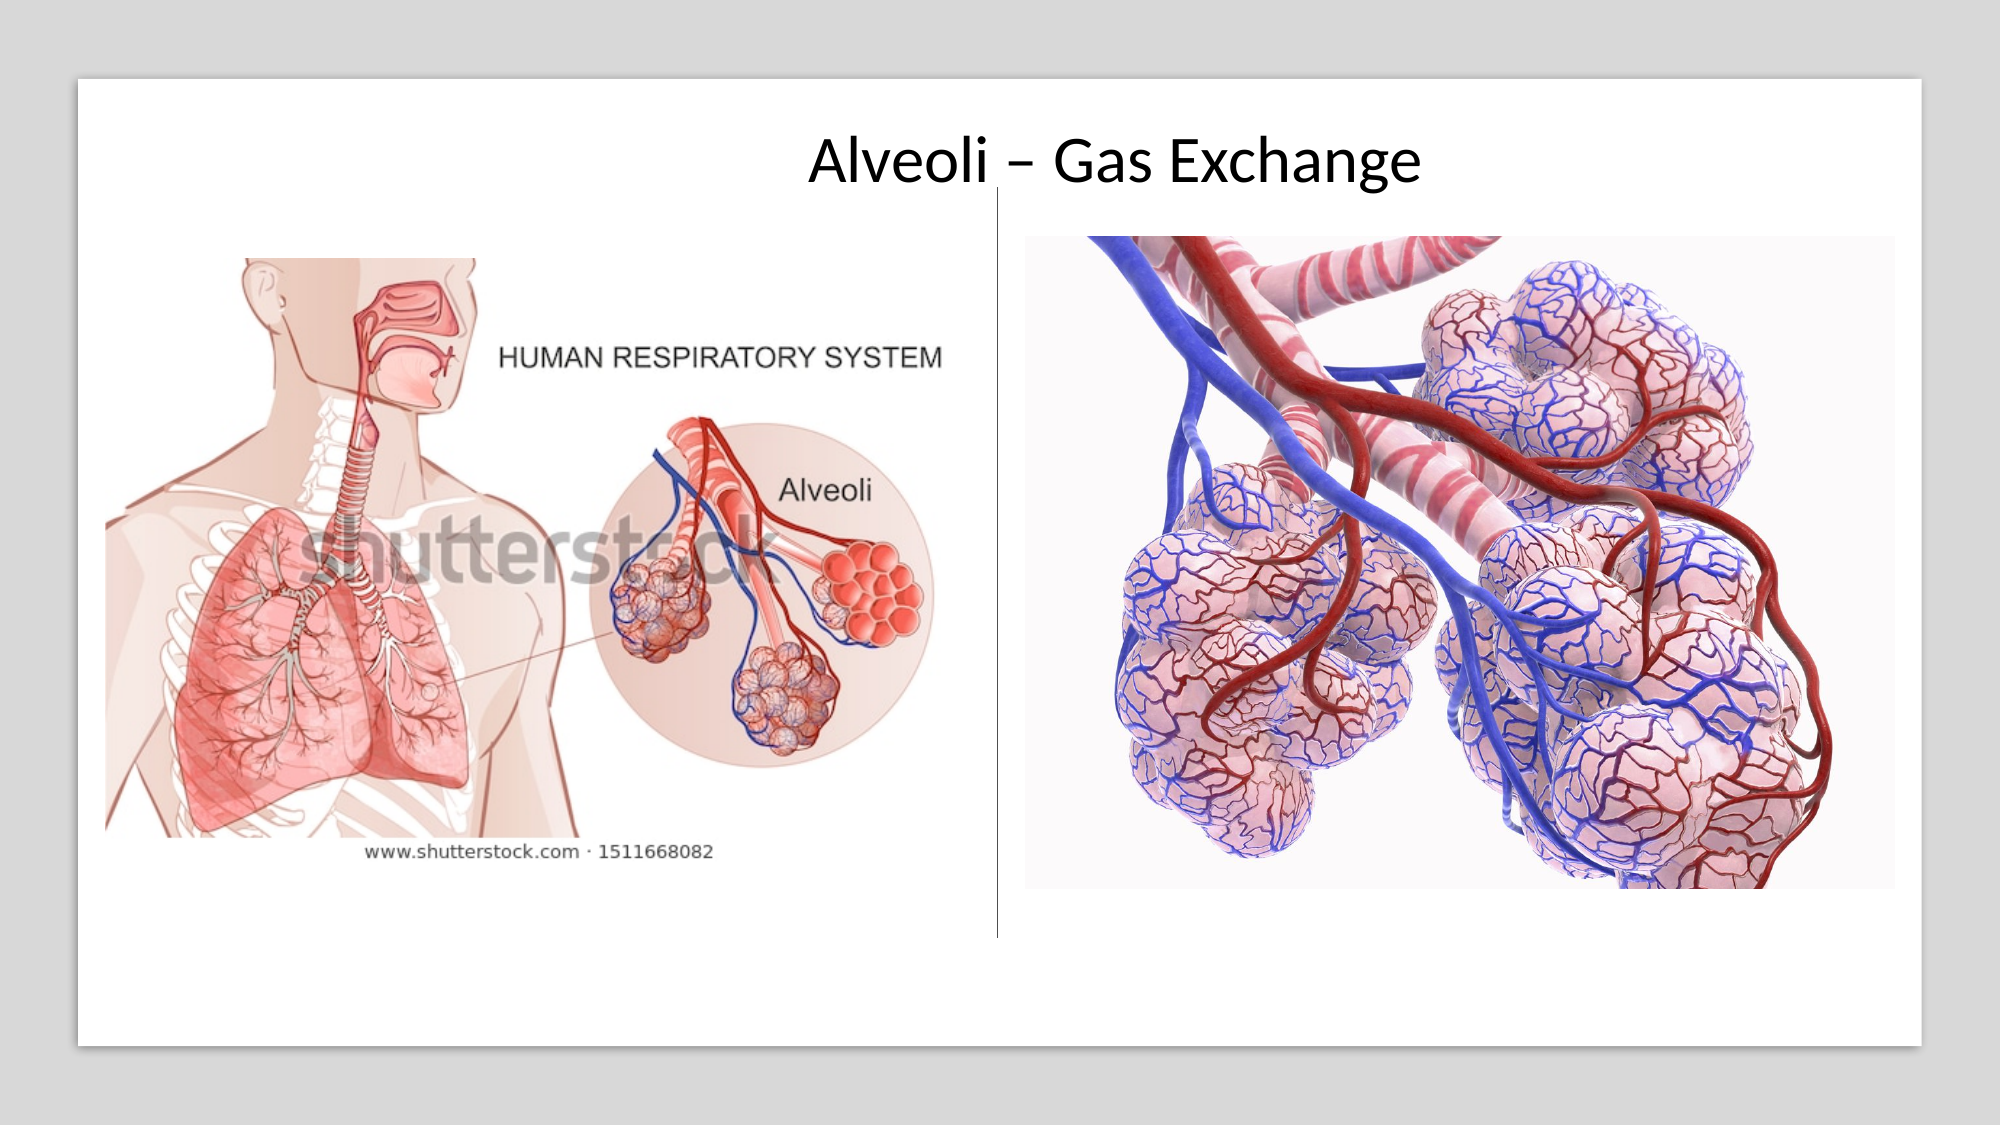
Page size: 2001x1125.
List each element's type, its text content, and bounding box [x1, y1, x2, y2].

text_box Alveoli – Gas Exchange [793, 108, 1438, 203]
picture [105, 258, 975, 867]
text_box [0, 0, 2000, 1125]
picture [1025, 236, 1895, 889]
text_box [77, 78, 1923, 1047]
